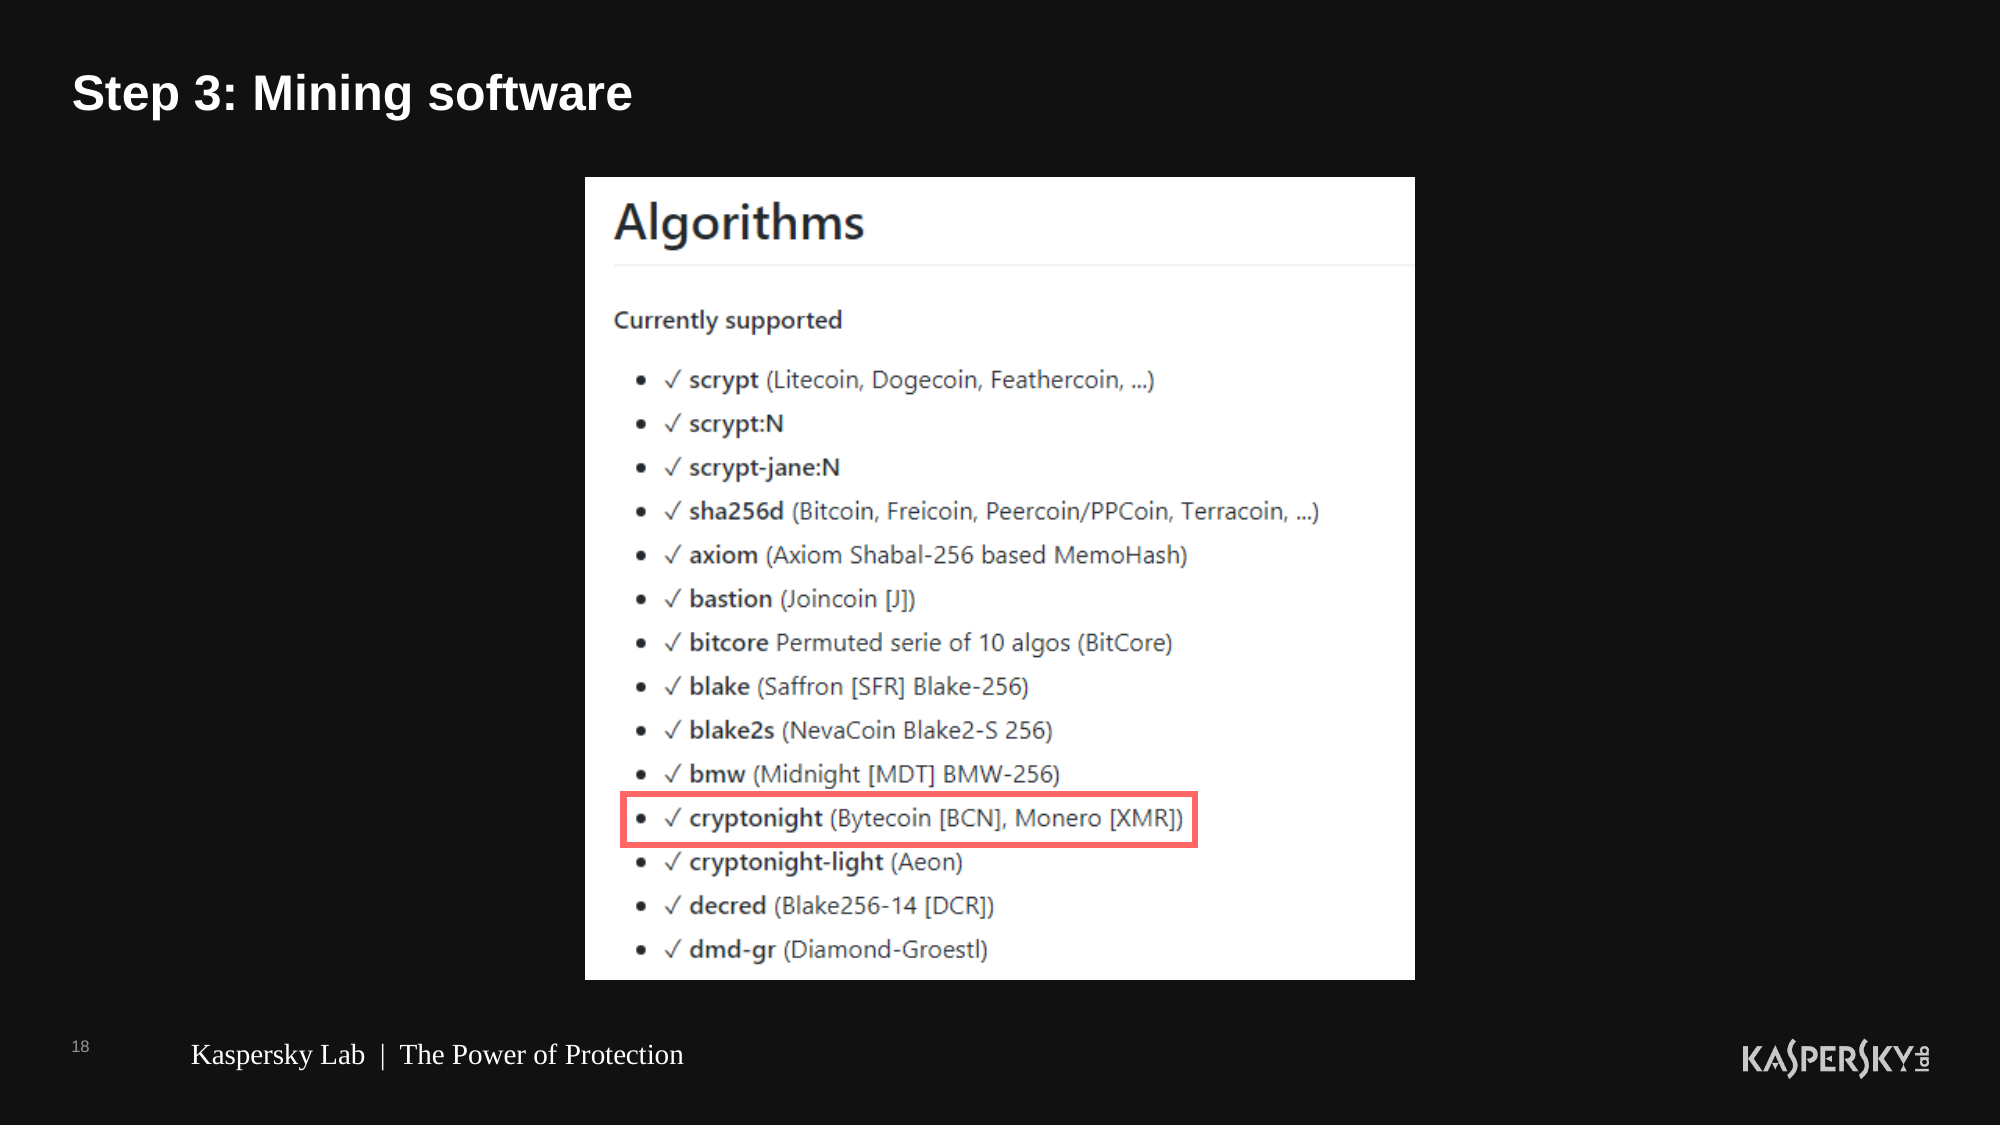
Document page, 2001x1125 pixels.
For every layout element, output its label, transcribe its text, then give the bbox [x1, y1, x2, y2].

footer Kaspersky Lab | The Power of Protection [125, 1035, 750, 1083]
title Step 3: Mining software [71, 67, 1929, 122]
picture [585, 177, 1415, 980]
slide_number 18 [71, 1035, 110, 1083]
picture [1735, 1031, 1936, 1087]
